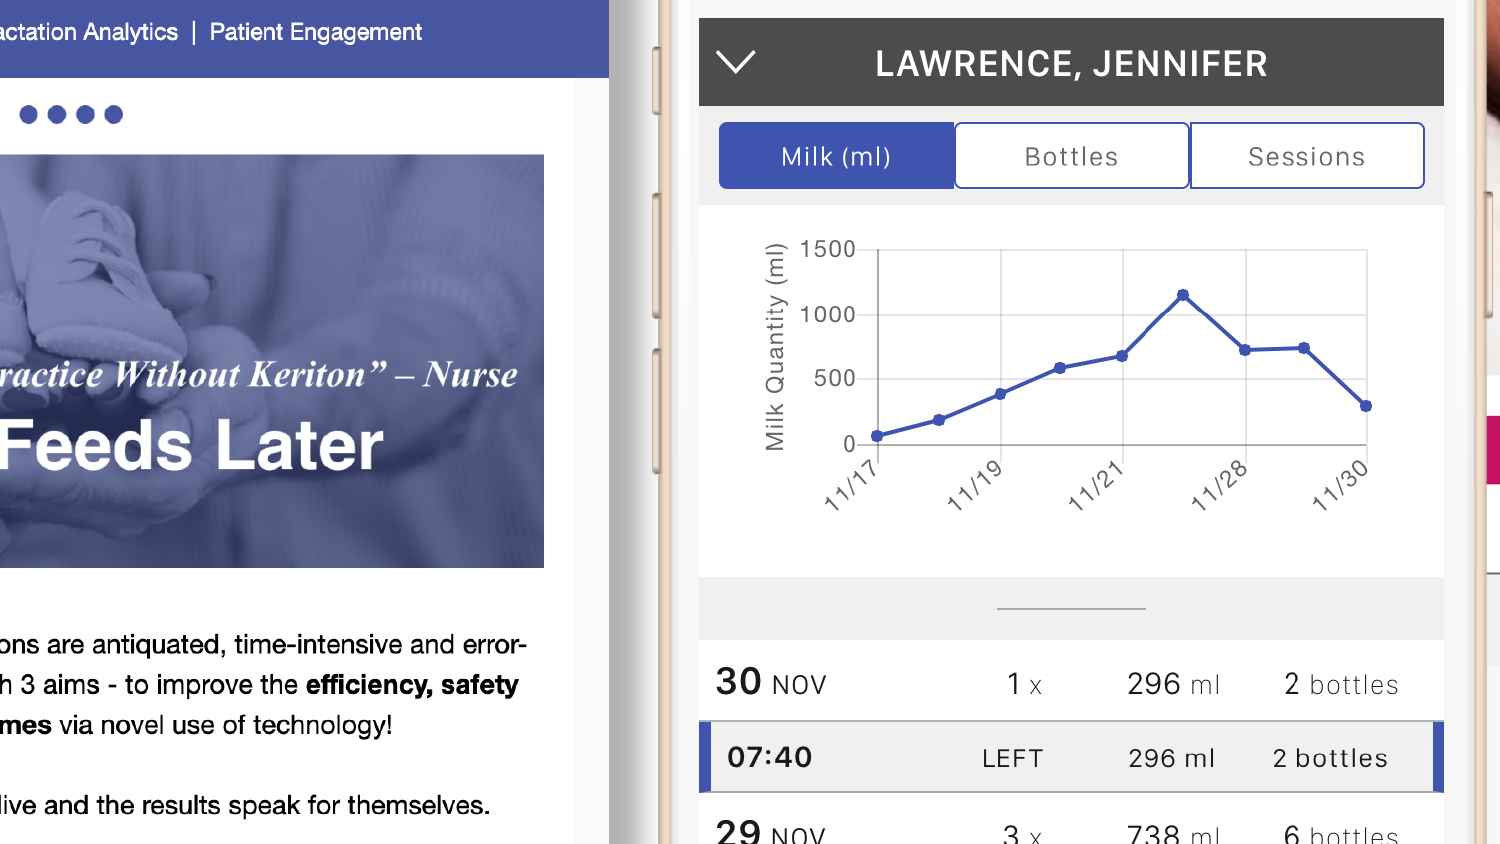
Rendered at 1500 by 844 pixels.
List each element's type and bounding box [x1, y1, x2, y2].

picture [0, 0, 609, 844]
text_box [616, 0, 1500, 844]
